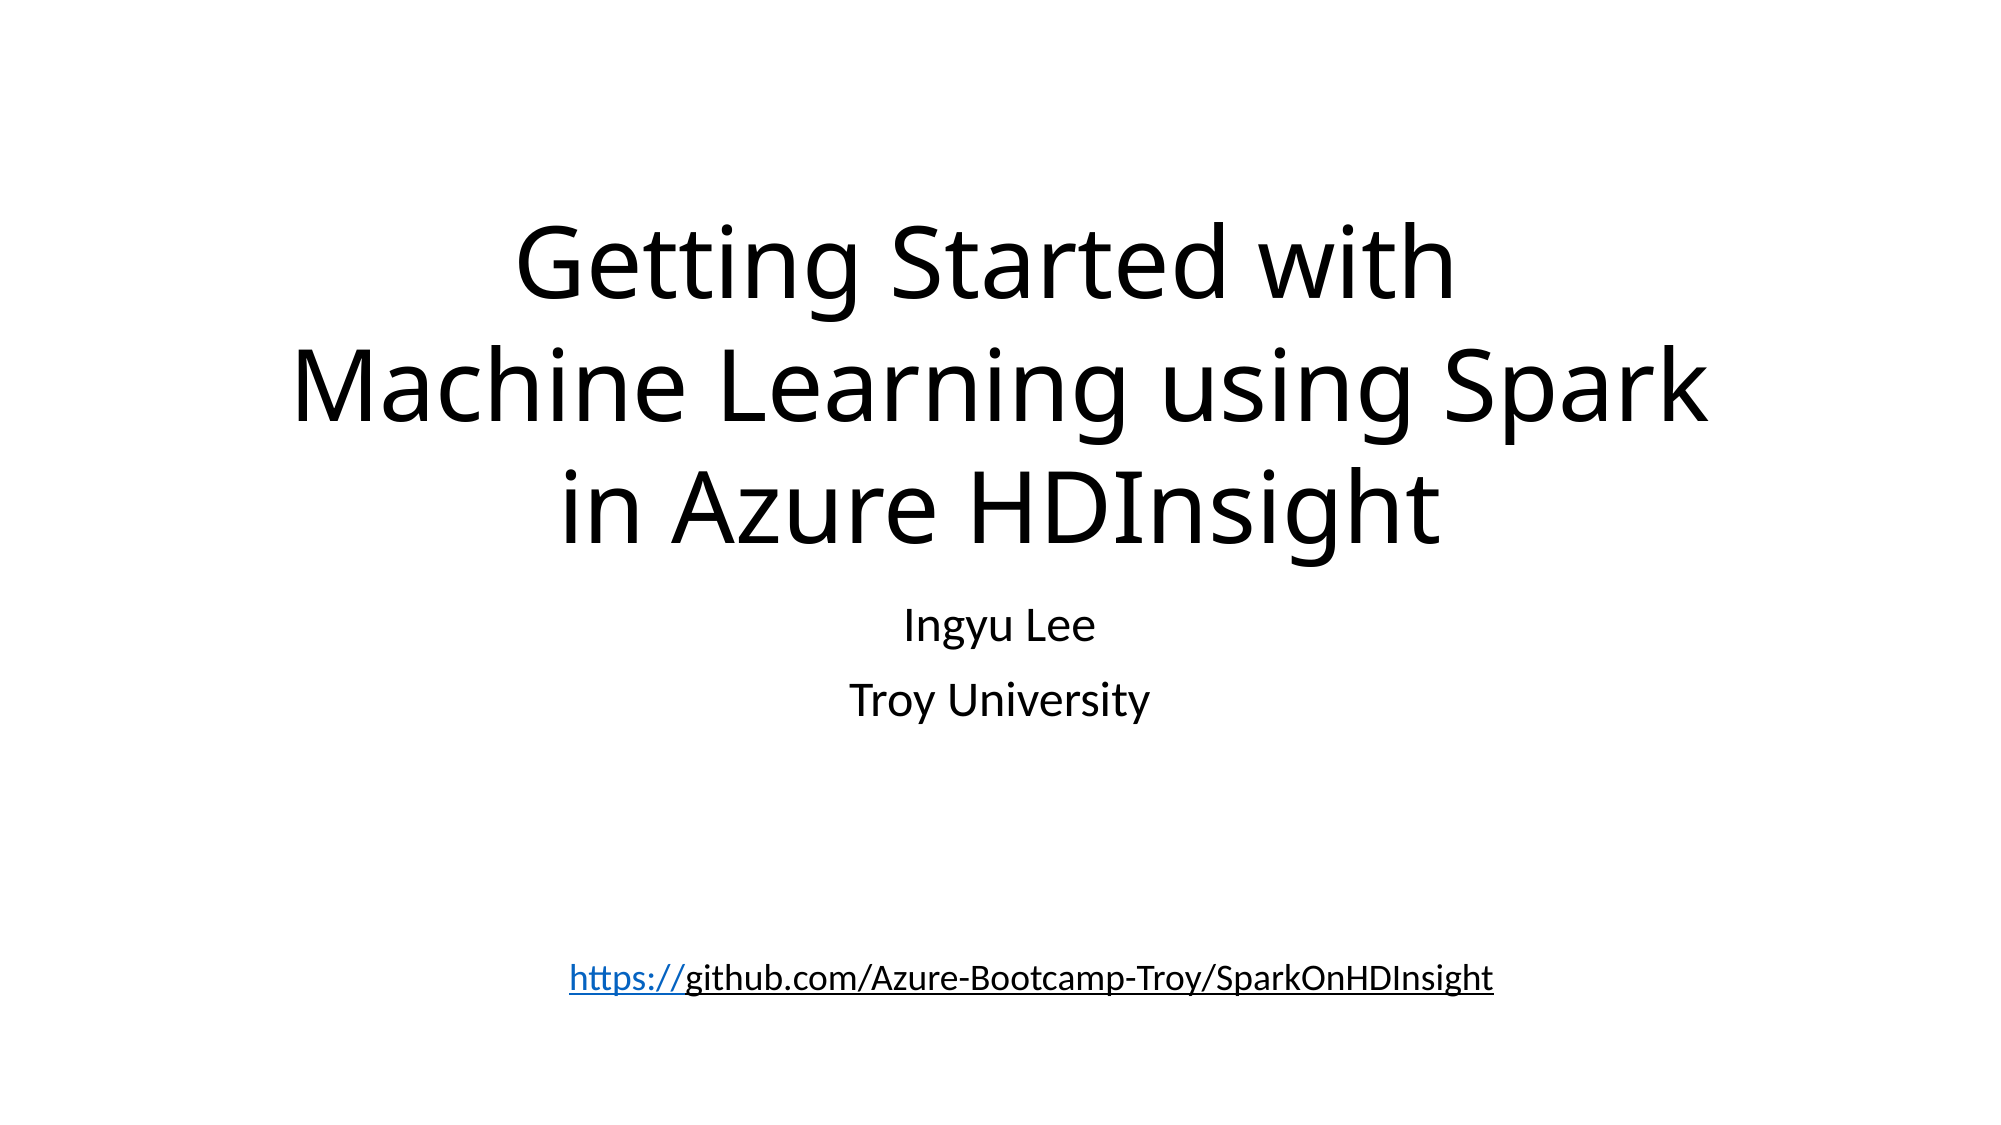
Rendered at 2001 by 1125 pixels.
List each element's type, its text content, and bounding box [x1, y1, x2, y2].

subtitle Ingyu Lee Troy University [249, 590, 1750, 863]
text_box https://github.com/Azure-Bootcamp-Troy/SparkOnHDInsight [554, 945, 1518, 1006]
title Getting Started with Machine Learning using Spark in Azure HDInsight [249, 184, 1750, 576]
